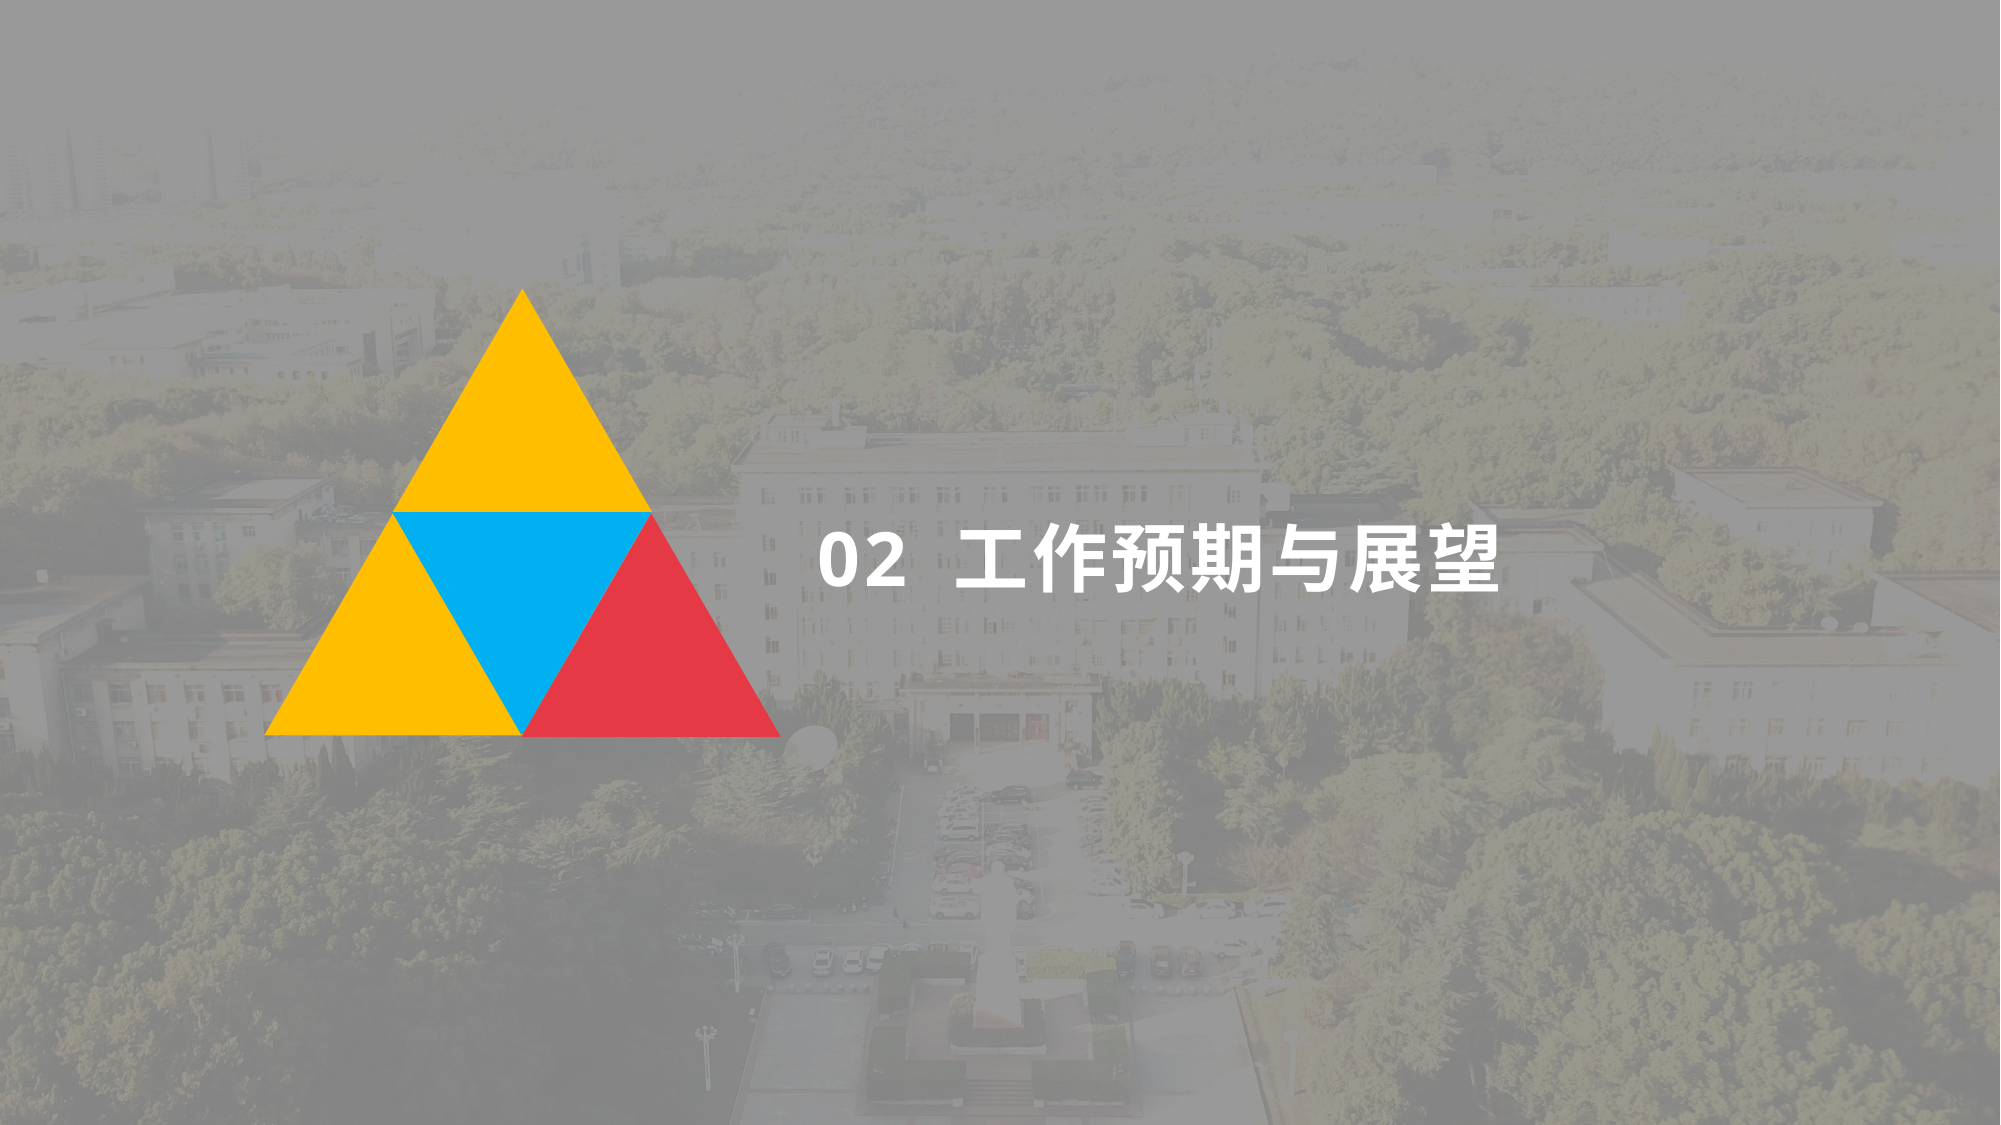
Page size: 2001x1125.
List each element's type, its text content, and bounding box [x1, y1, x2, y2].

title 02 工作预期与展望 [800, 465, 1642, 608]
